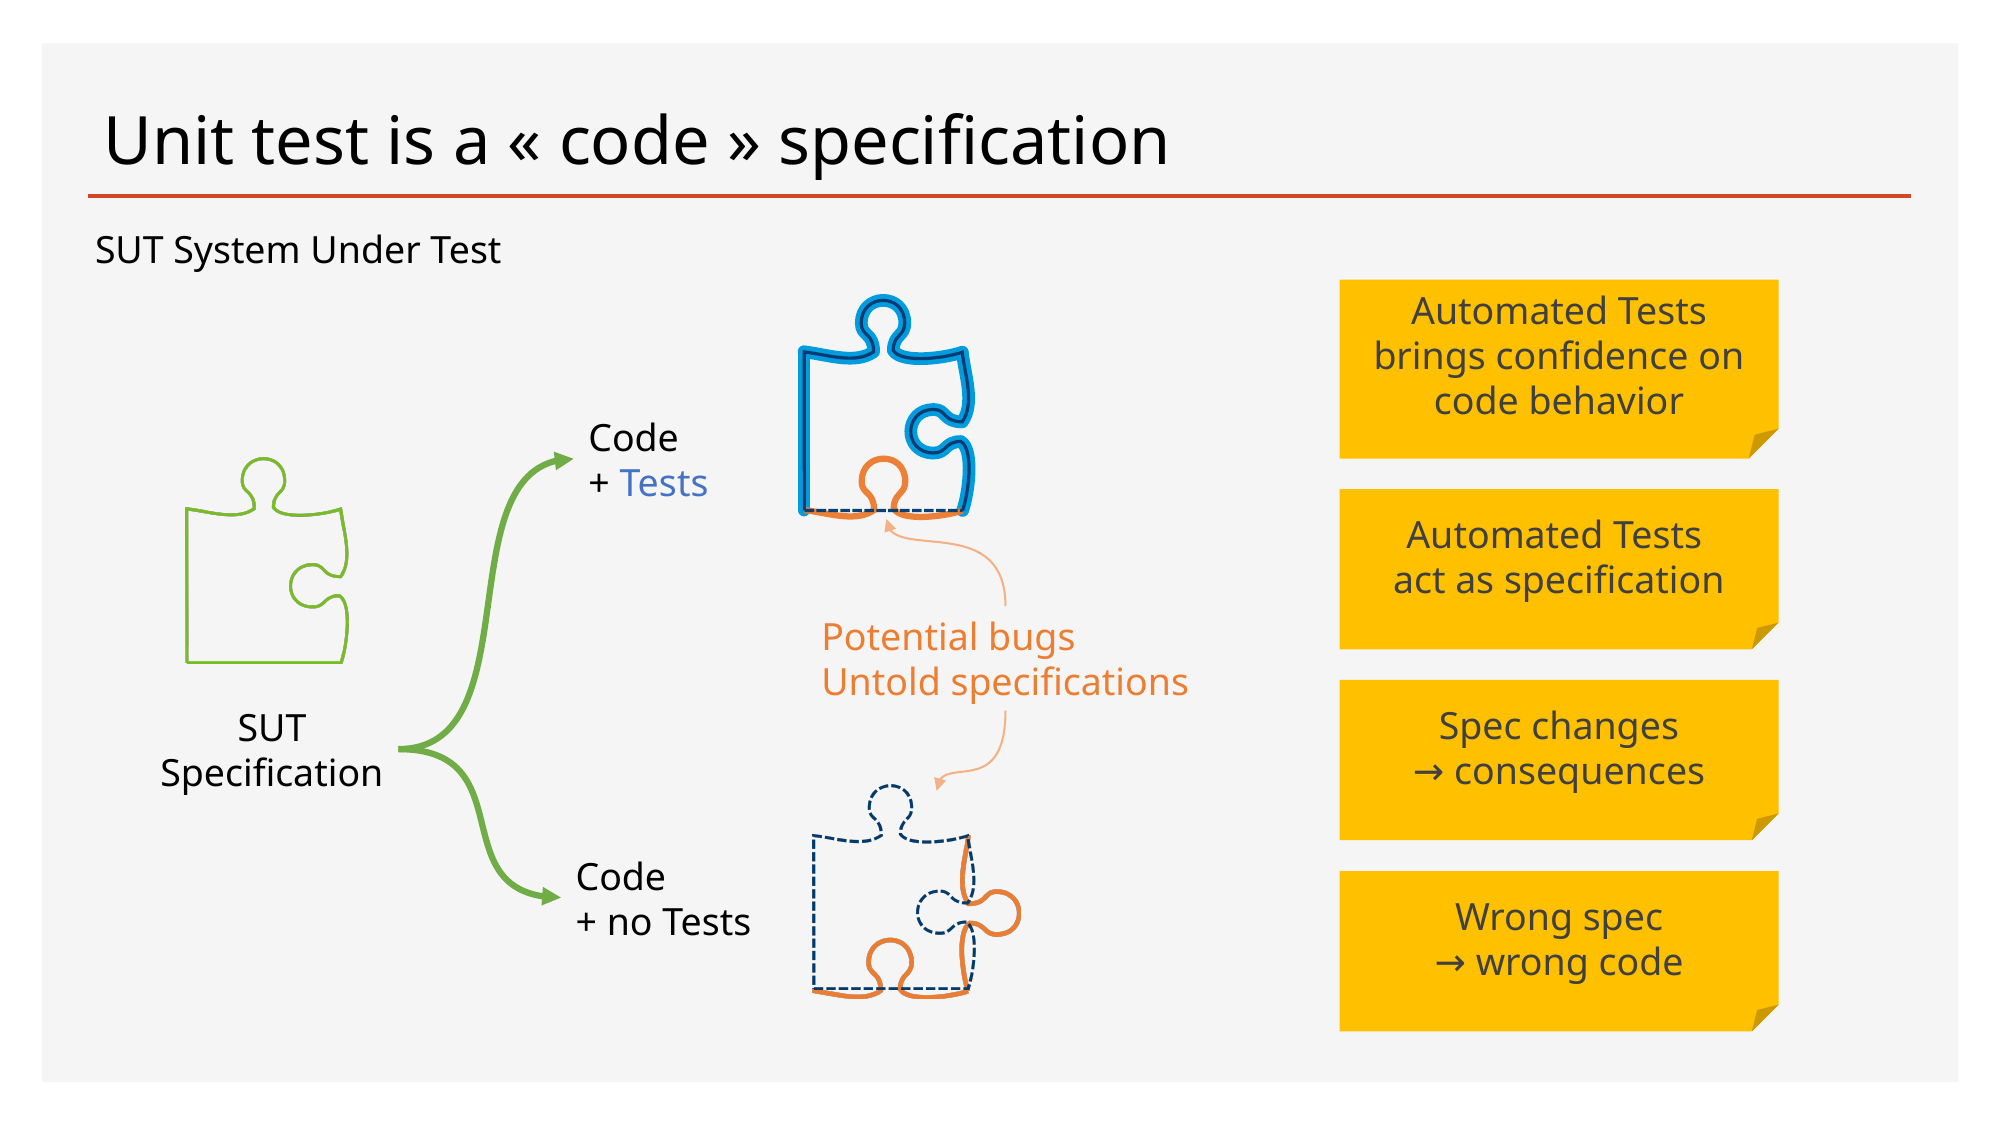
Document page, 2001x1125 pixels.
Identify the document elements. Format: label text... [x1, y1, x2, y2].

text_box Potential bugs Untold specifications [806, 605, 1205, 711]
picture [812, 784, 1021, 999]
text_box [931, 716, 1011, 786]
text_box Automated Tests act as specification [1339, 489, 1779, 650]
text_box [822, 511, 869, 517]
text_box Code + no Tests [560, 845, 767, 950]
picture [185, 457, 349, 664]
text_box SUT Specification [145, 696, 394, 802]
text_box Automated Tests brings confidence on code behavior [1339, 279, 1779, 459]
text_box SUT System Under Test [80, 219, 517, 279]
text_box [394, 459, 573, 750]
title Unit test is a « code » specification [88, 59, 1912, 187]
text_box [902, 502, 990, 623]
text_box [394, 750, 561, 899]
text_box Spec changes → consequences [1339, 679, 1779, 841]
text_box Code + Tests [573, 406, 724, 512]
text_box Wrong spec → wrong code [1339, 871, 1779, 1032]
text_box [804, 300, 970, 511]
